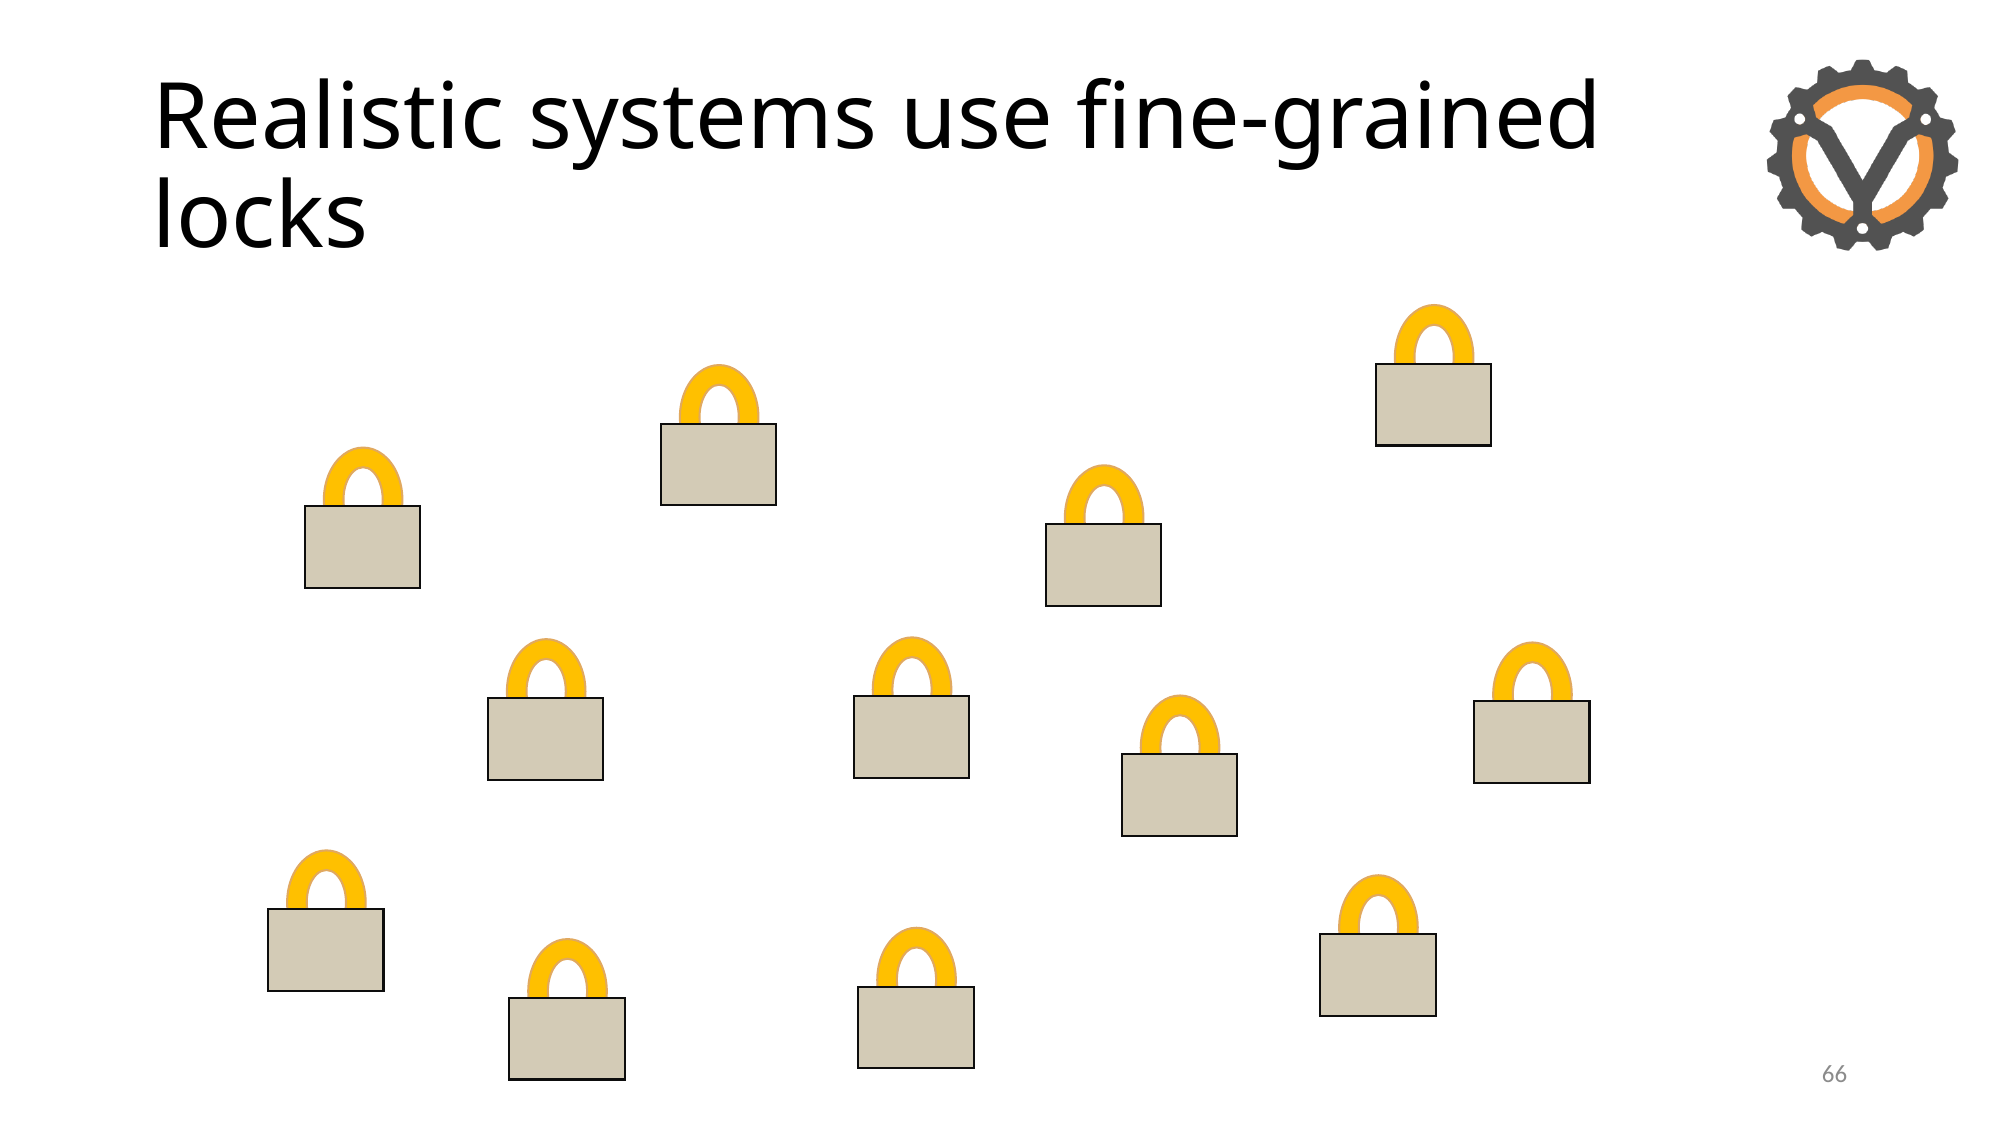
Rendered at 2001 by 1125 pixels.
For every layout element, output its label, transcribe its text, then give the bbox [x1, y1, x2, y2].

slide_number 66 [1412, 1042, 1863, 1103]
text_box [853, 637, 970, 778]
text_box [1045, 465, 1162, 606]
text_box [1121, 695, 1238, 837]
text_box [509, 939, 625, 1080]
title Realistic systems use fine-grained locks [137, 59, 1751, 278]
picture [1766, 59, 1959, 252]
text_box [267, 850, 384, 991]
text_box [1375, 305, 1492, 446]
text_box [858, 927, 974, 1069]
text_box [304, 447, 421, 589]
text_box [660, 365, 777, 506]
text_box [1320, 875, 1436, 1016]
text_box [487, 639, 604, 780]
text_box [1473, 642, 1590, 783]
